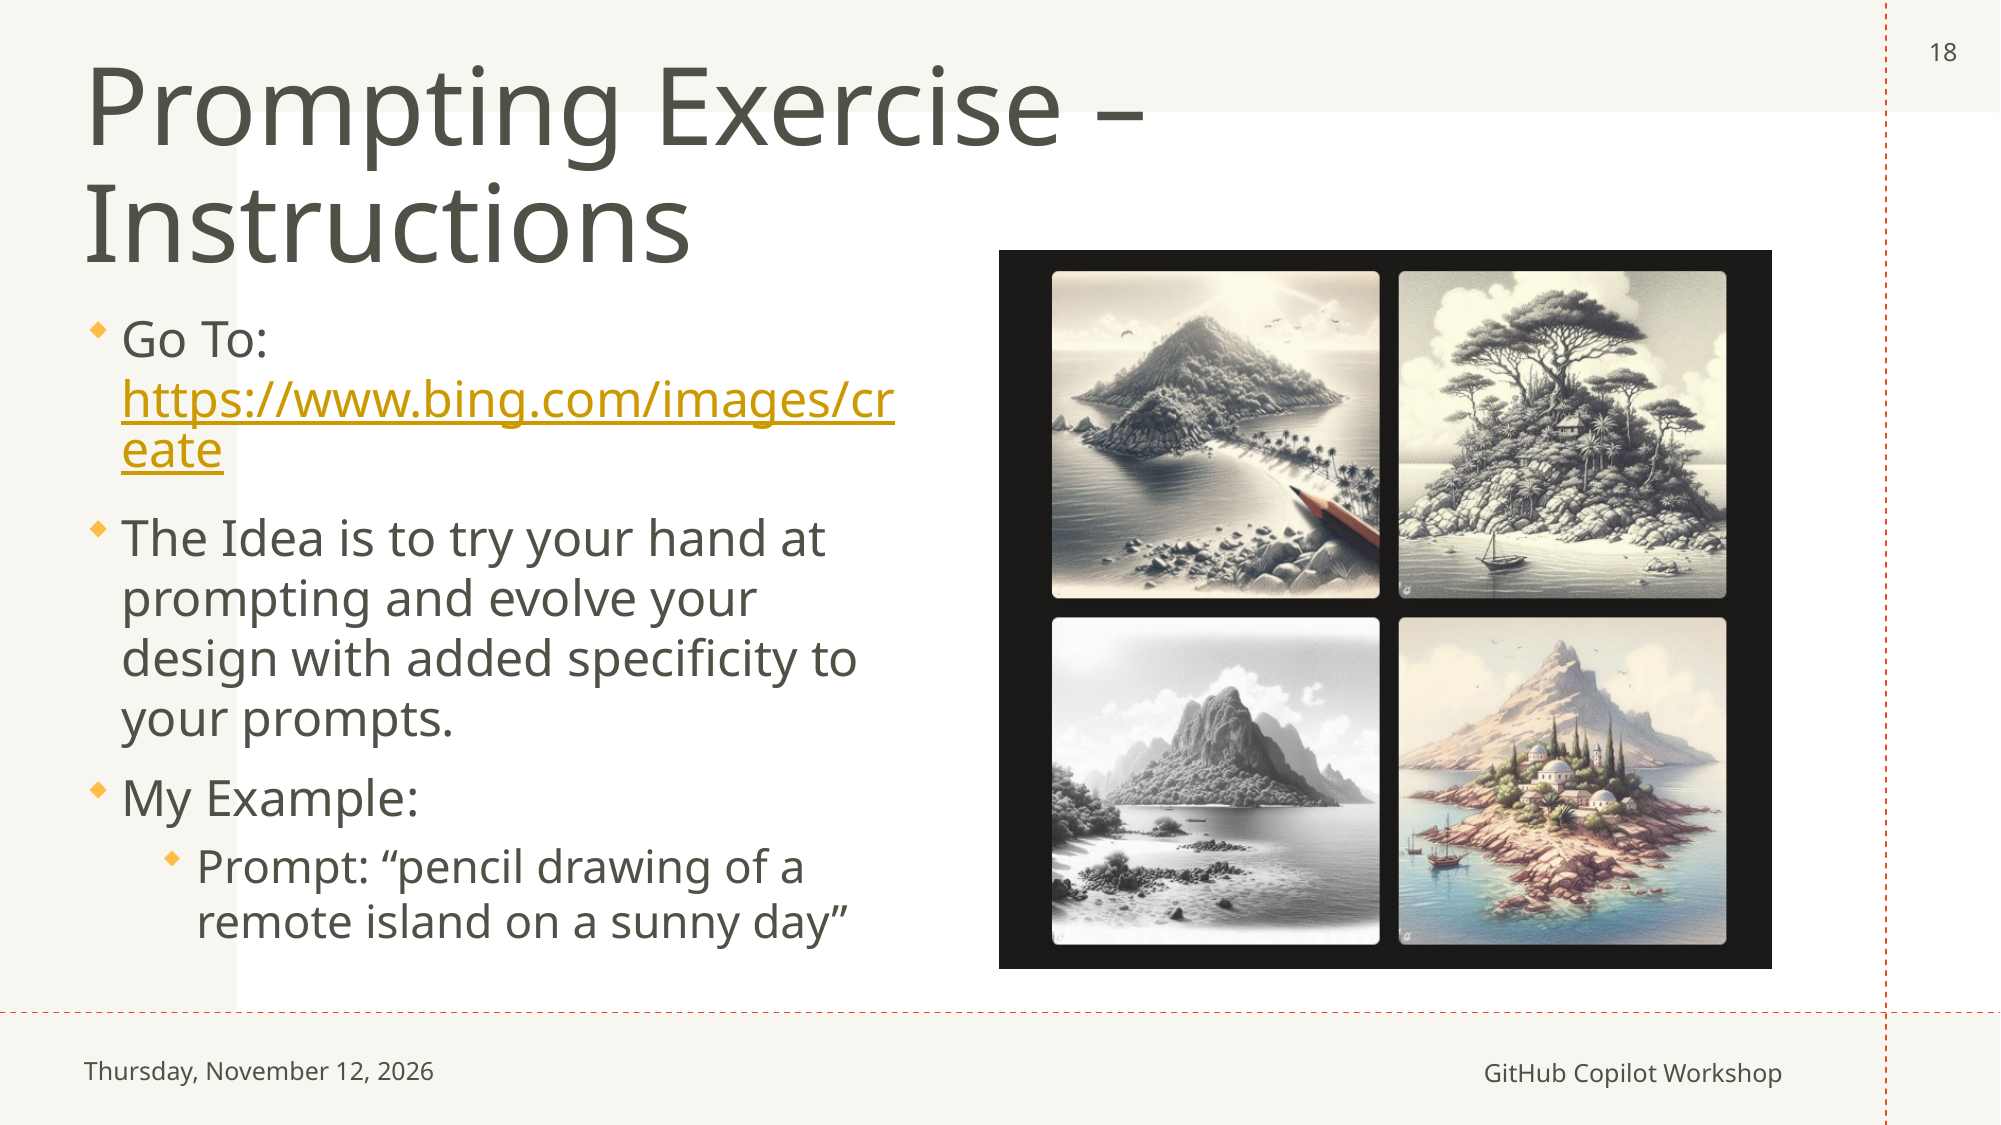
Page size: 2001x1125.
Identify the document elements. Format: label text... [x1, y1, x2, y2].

title Prompting Exercise – Instructions [68, 59, 1794, 278]
picture [999, 250, 1772, 969]
slide_number 18 [1886, 0, 2000, 110]
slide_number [68, 1020, 519, 1125]
footer GitHub Copilot Workshop [618, 1020, 1799, 1125]
list Go To: https://www.bing.com/images/create The Idea is to try your hand at prompting and evolve your design with added specificity to your prompts. My Example: Prompt: “pencil drawing of a remote island on a sunny day” [68, 299, 921, 952]
